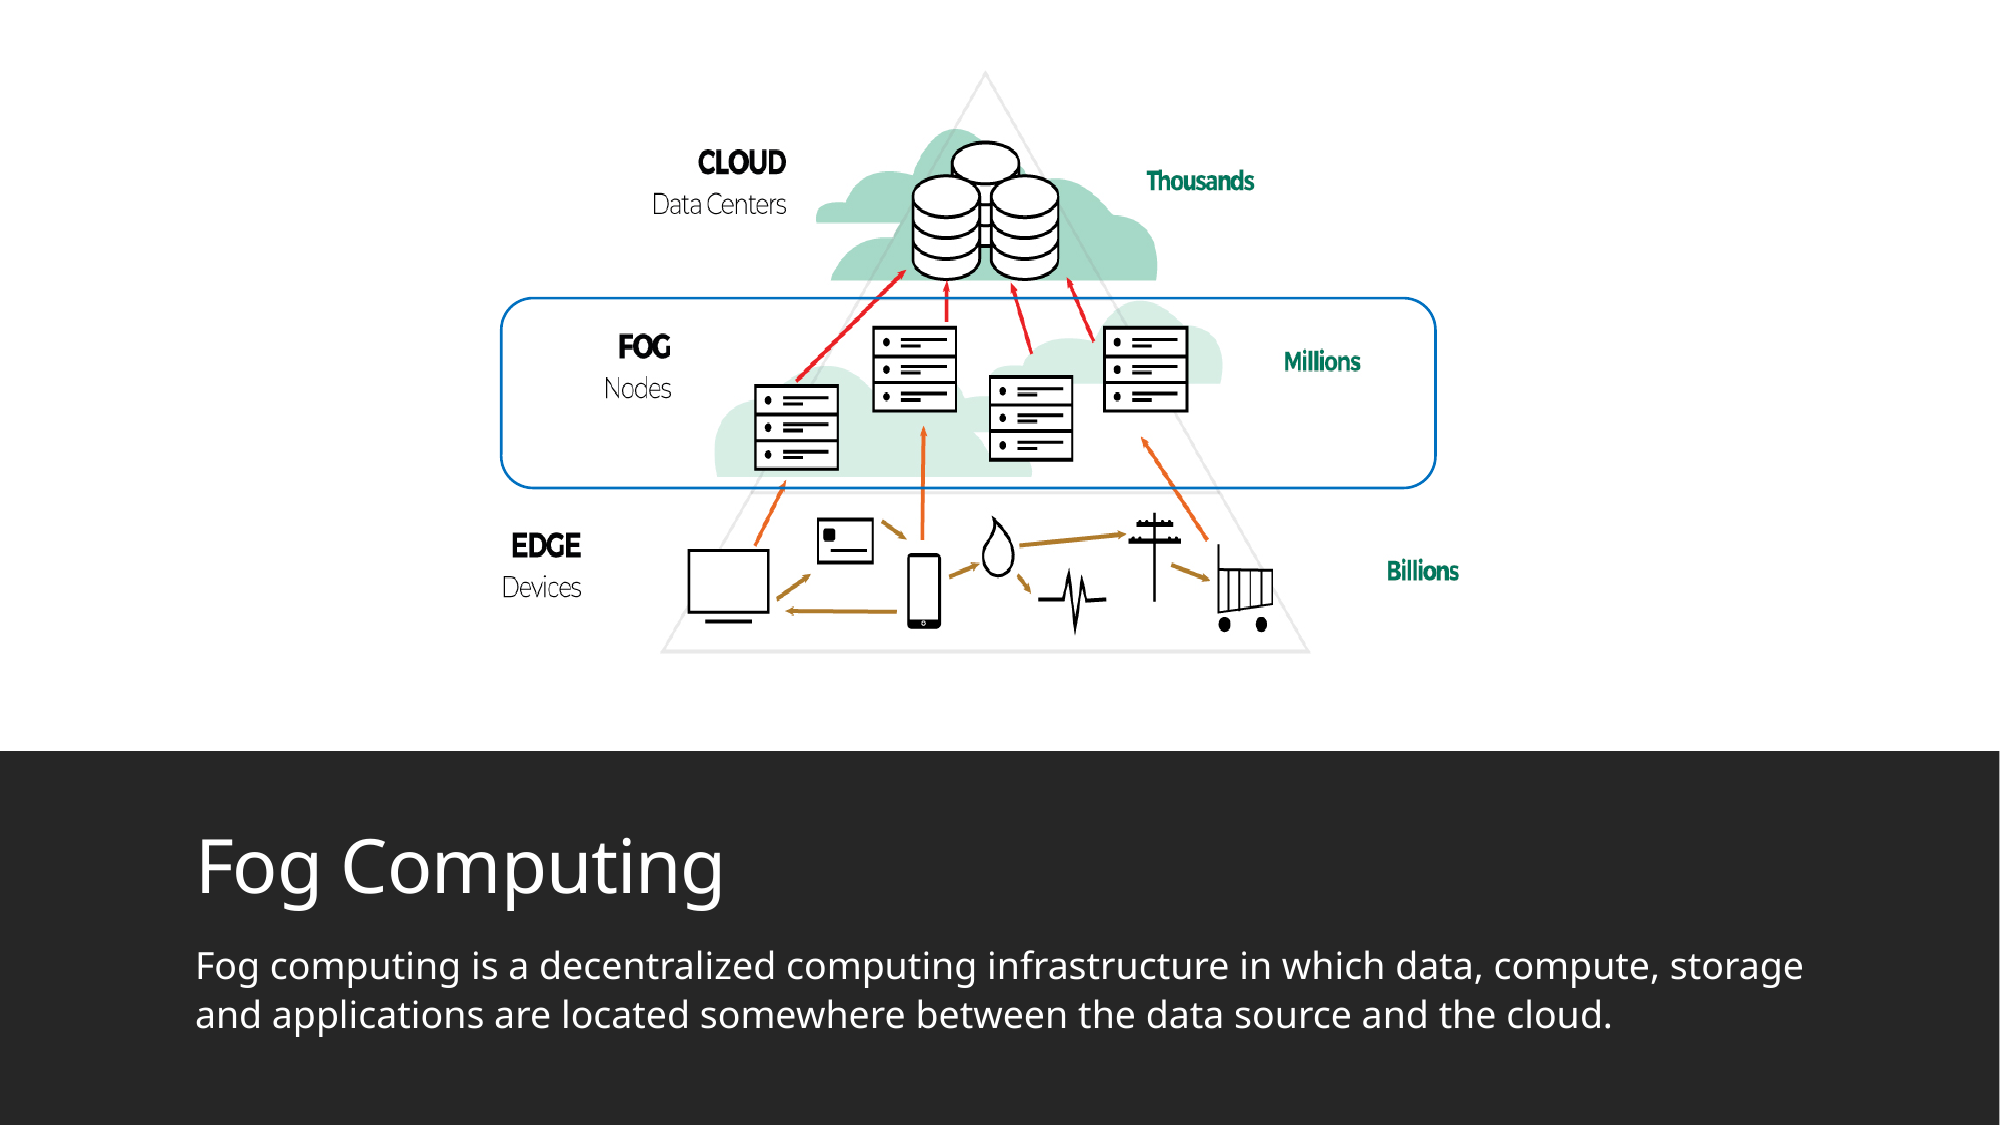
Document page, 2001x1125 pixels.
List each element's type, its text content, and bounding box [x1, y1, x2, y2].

title Fog Computing [180, 787, 1839, 910]
picture [0, 54, 2000, 667]
list Fog computing is a decentralized computing infrastructure in which data, compute, storage and applications are located somewhere between the data source and the cloud. [180, 937, 1839, 1038]
